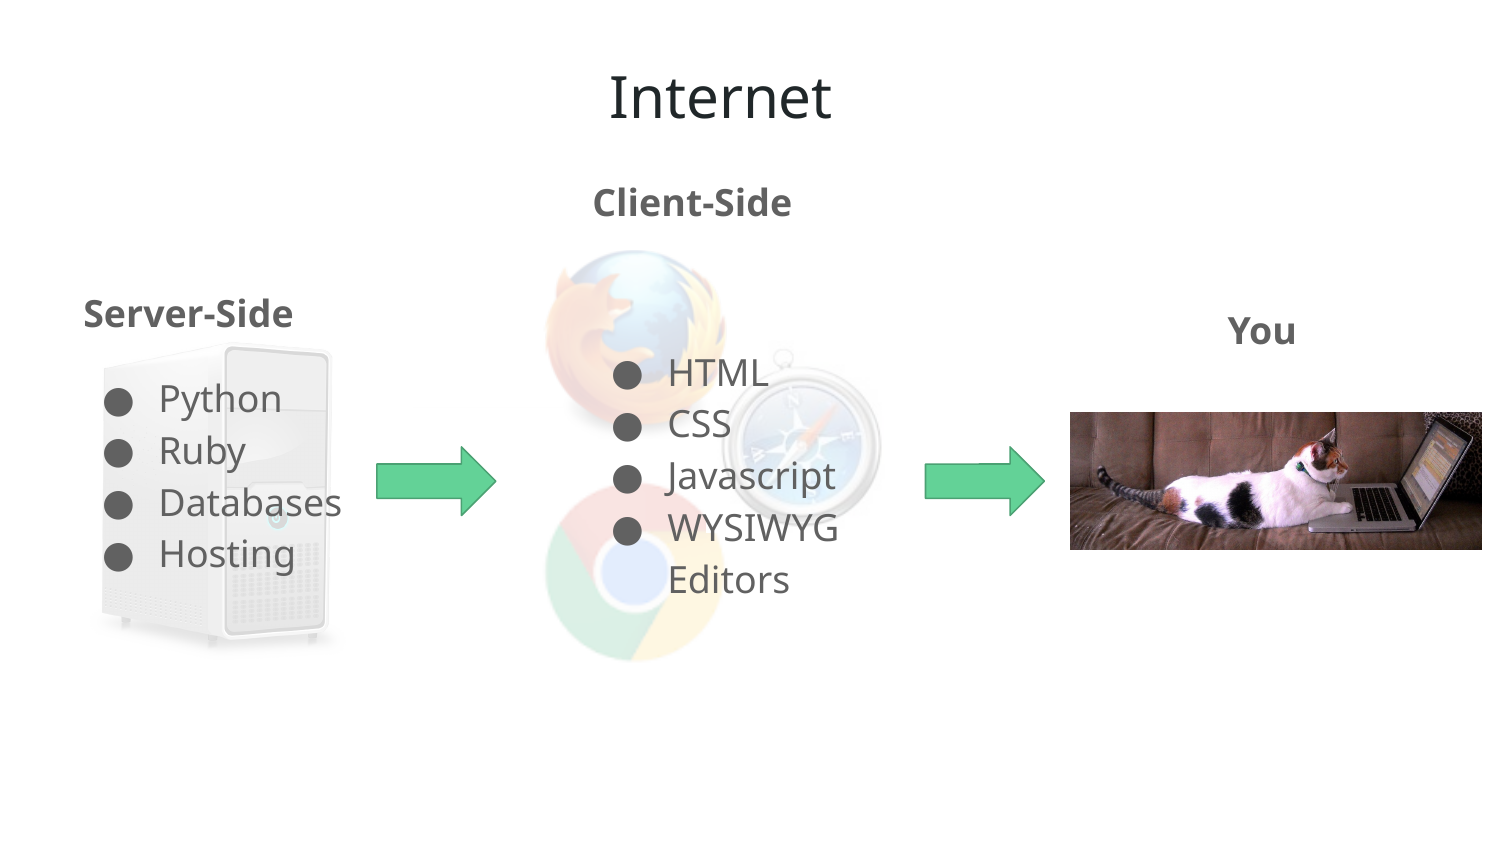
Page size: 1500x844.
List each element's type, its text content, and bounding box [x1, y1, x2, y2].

picture [1070, 412, 1482, 550]
list You [987, 284, 1500, 379]
list Server-Side Python Ruby Databases Hosting [68, 268, 479, 363]
text_box [0, 155, 1500, 844]
list Client-Side HTML CSS Javascript WYSIWYG Editors [577, 156, 940, 251]
text_box [376, 463, 408, 499]
text_box [925, 446, 1045, 516]
picture [413, 250, 900, 739]
picture [85, 339, 349, 660]
title Internet [22, 45, 1421, 140]
